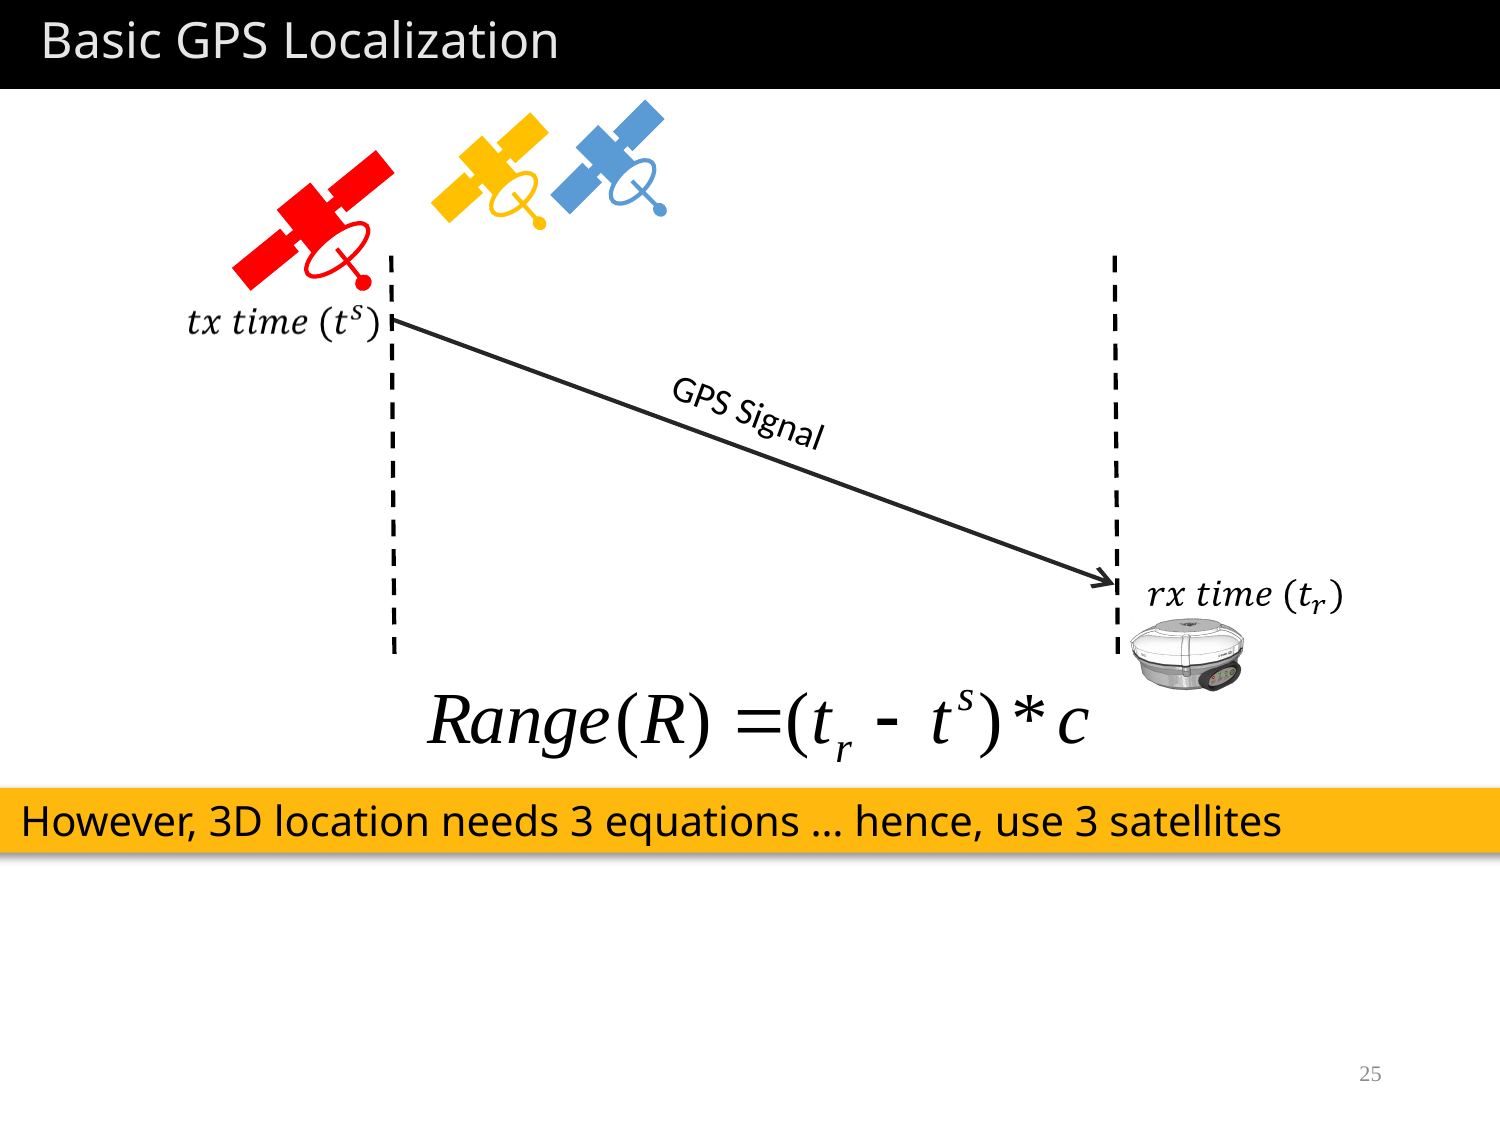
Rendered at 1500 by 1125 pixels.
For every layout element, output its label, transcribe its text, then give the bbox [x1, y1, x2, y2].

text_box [441, 132, 574, 242]
text_box However, 3D location needs 3 equations … hence, use 3 satellites [0, 787, 1500, 853]
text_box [0, 291, 401, 540]
text_box [1127, 563, 1364, 624]
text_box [415, 670, 1099, 768]
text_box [0, 0, 1500, 89]
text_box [559, 121, 693, 230]
picture [1120, 608, 1250, 699]
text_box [395, 319, 1114, 585]
slide_number 25 [1059, 1042, 1397, 1103]
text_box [239, 183, 424, 301]
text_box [391, 540, 395, 663]
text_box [391, 255, 395, 291]
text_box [1114, 255, 1118, 663]
